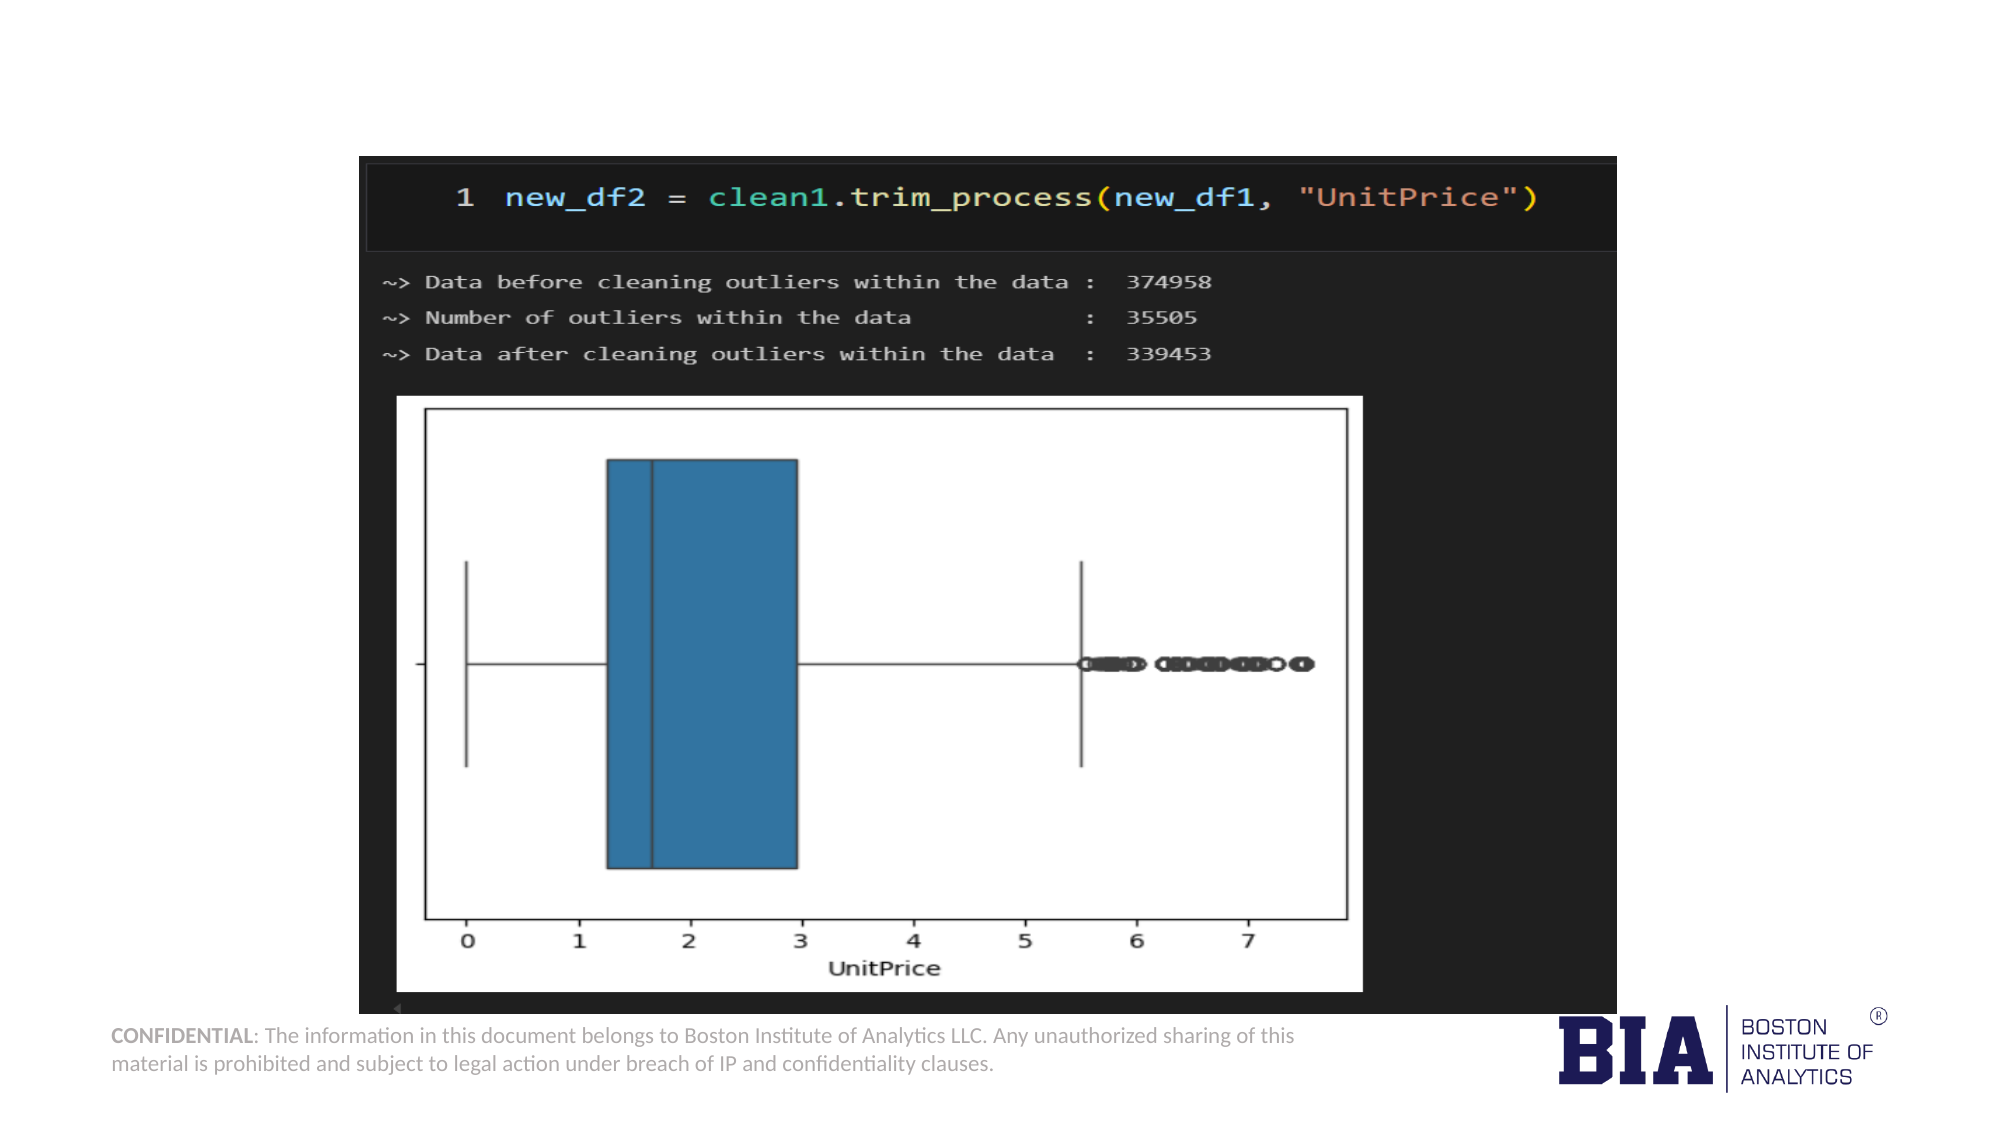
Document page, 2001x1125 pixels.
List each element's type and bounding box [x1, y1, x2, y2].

picture [359, 156, 1889, 1094]
